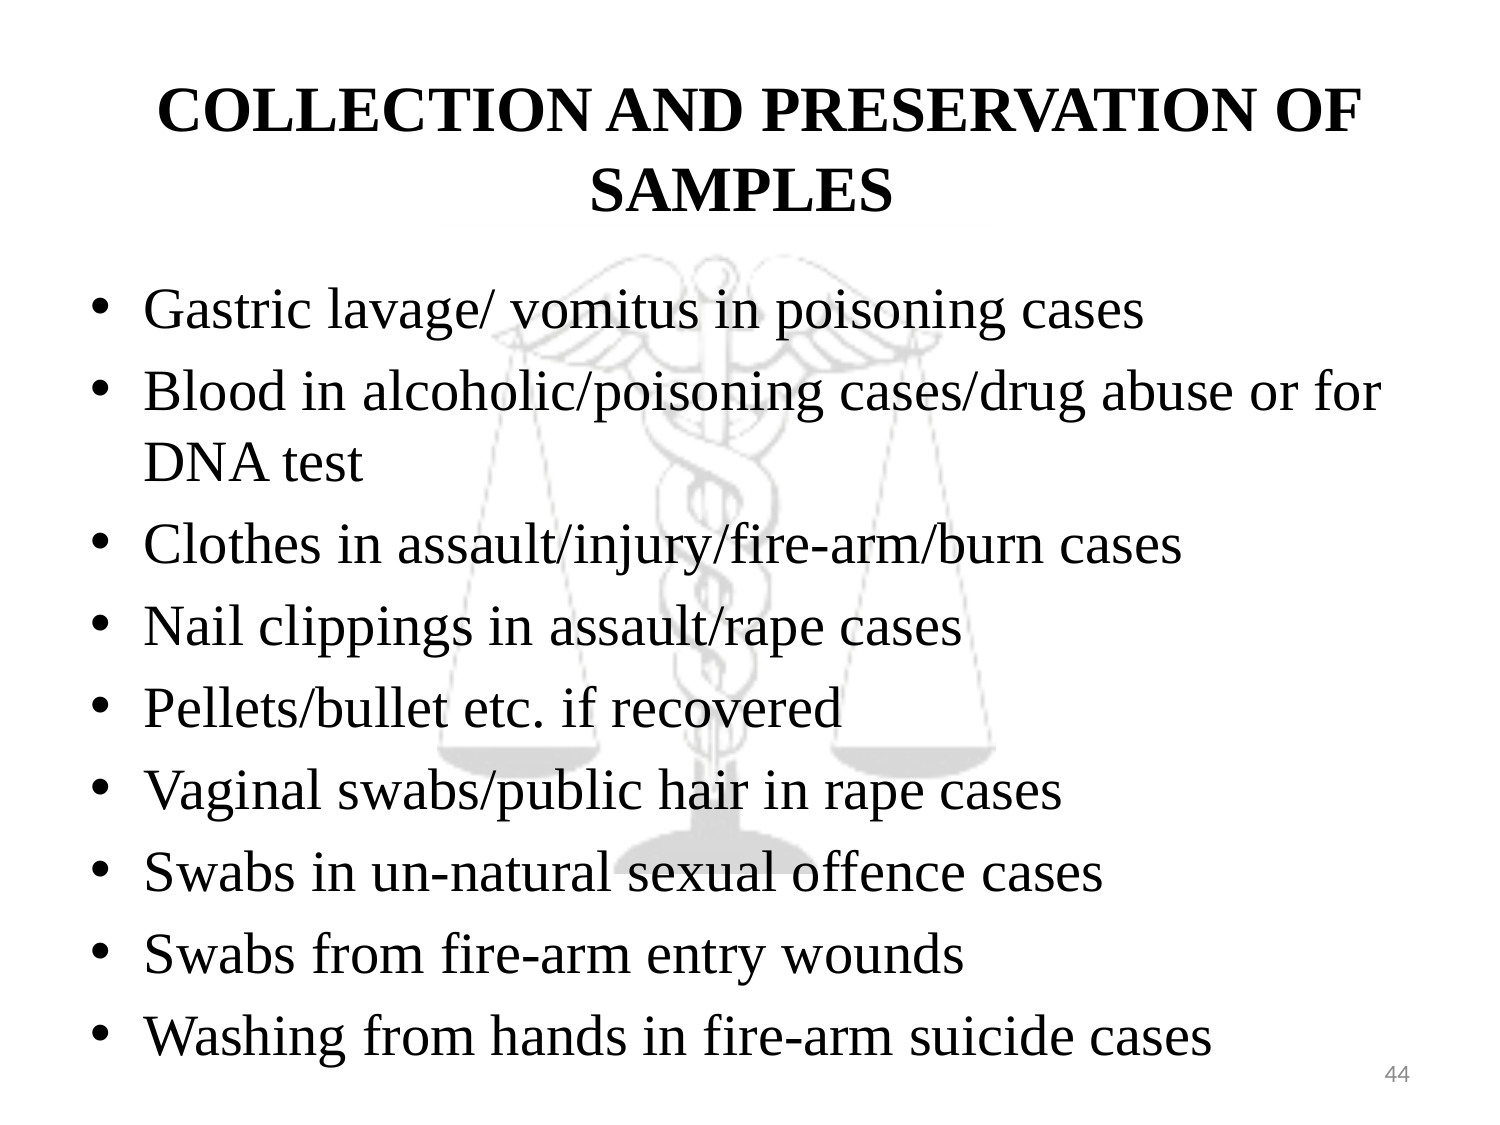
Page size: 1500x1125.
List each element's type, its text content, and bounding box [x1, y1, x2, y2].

list Gastric lavage/ vomitus in poisoning cases Blood in alcoholic/poisoning cases/drug abuse or for DNA test Clothes in assault/injury/fire-arm/burn cases Nail clippings in assault/rape cases Pellets/bullet etc. if recovered Vaginal swabs/public hair in rape cases Swabs in un-natural sexual offence cases Swabs from fire-arm entry wounds Washing from hands in fire-arm suicide cases [75, 262, 1425, 1075]
title COLLECTION AND PRESERVATION OF SAMPLES [75, 45, 1425, 233]
slide_number 44 [1074, 1042, 1425, 1103]
picture [437, 224, 996, 875]
